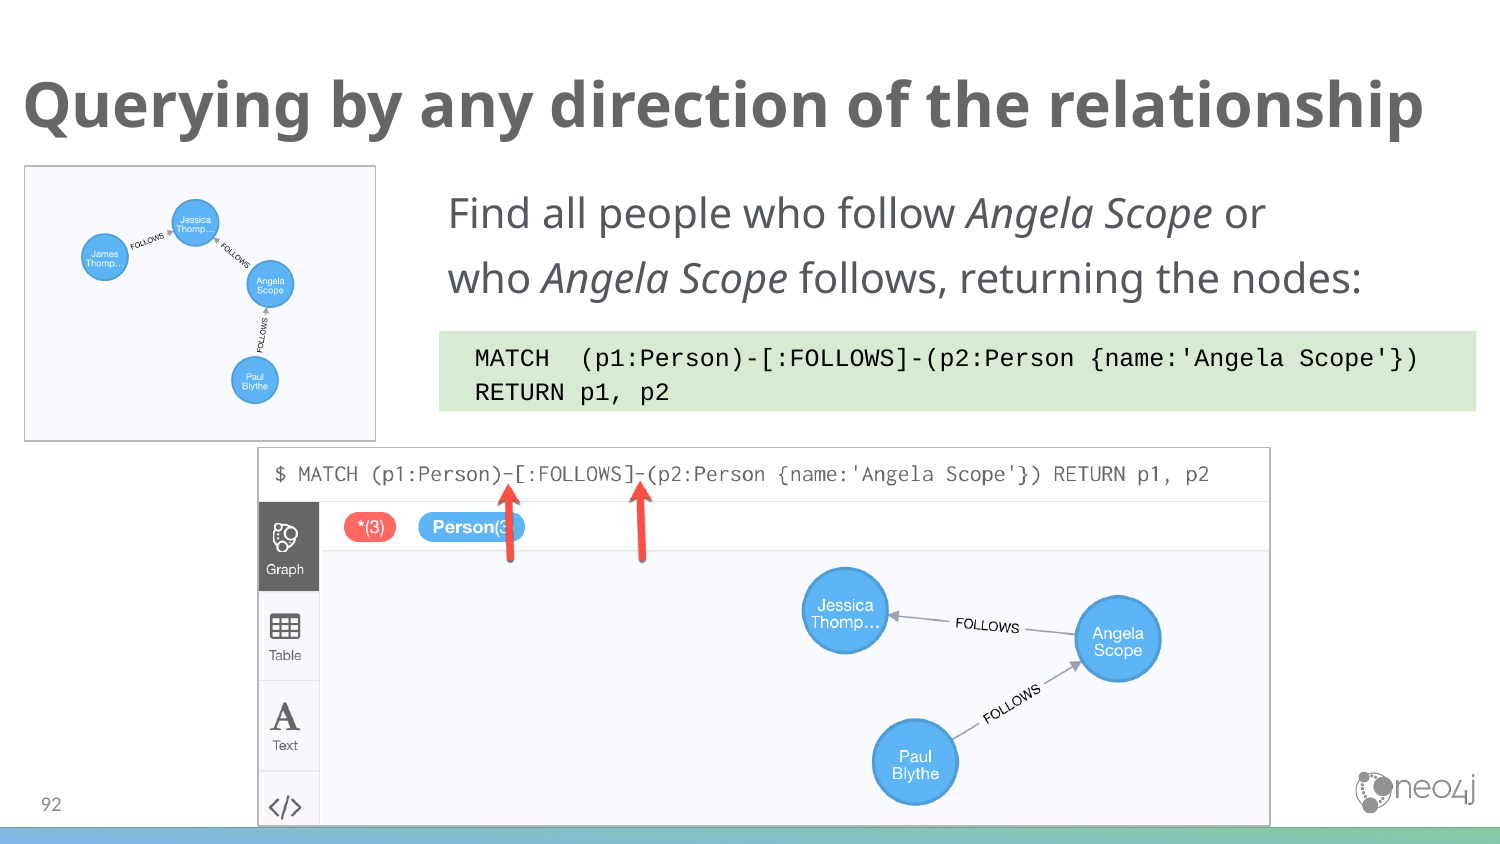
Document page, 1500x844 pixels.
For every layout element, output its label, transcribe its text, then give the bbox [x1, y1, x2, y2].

picture [1352, 767, 1479, 818]
slide_number ‹#› [16, 780, 87, 826]
picture [0, 826, 1500, 844]
picture [258, 447, 1270, 826]
picture [24, 166, 375, 441]
text_box Find all people who follow Angela Scope or who Angela Scope follows, returning the nodes: [432, 166, 1500, 259]
text_box MATCH (p1:Person)-[:FOLLOWS]-(p2:Person {name:'Angela Scope'}) RETURN p1, p2 [439, 330, 1477, 412]
title Querying by any direction of the relationship [7, 50, 1500, 143]
